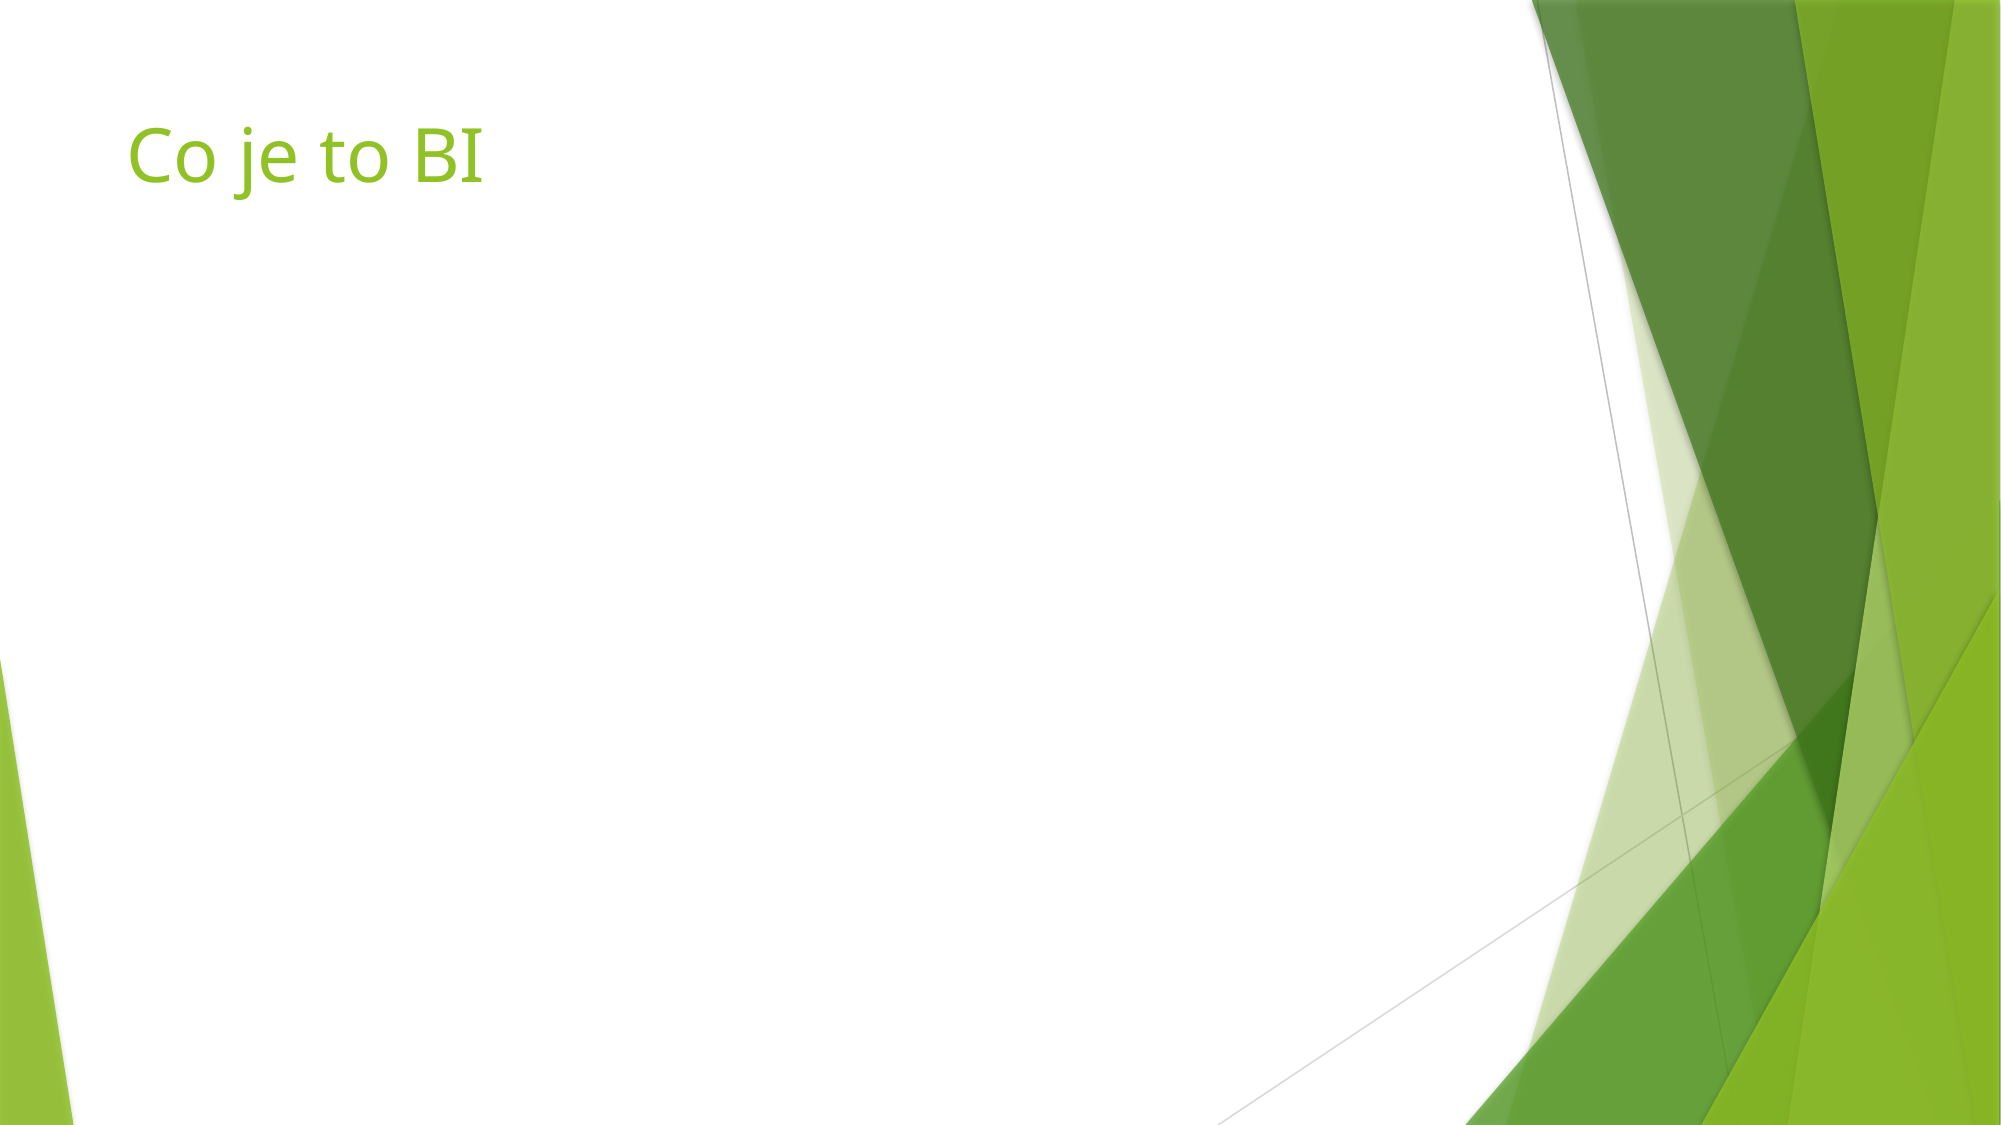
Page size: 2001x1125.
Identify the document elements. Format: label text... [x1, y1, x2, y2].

title Co je to BI [111, 99, 1522, 317]
